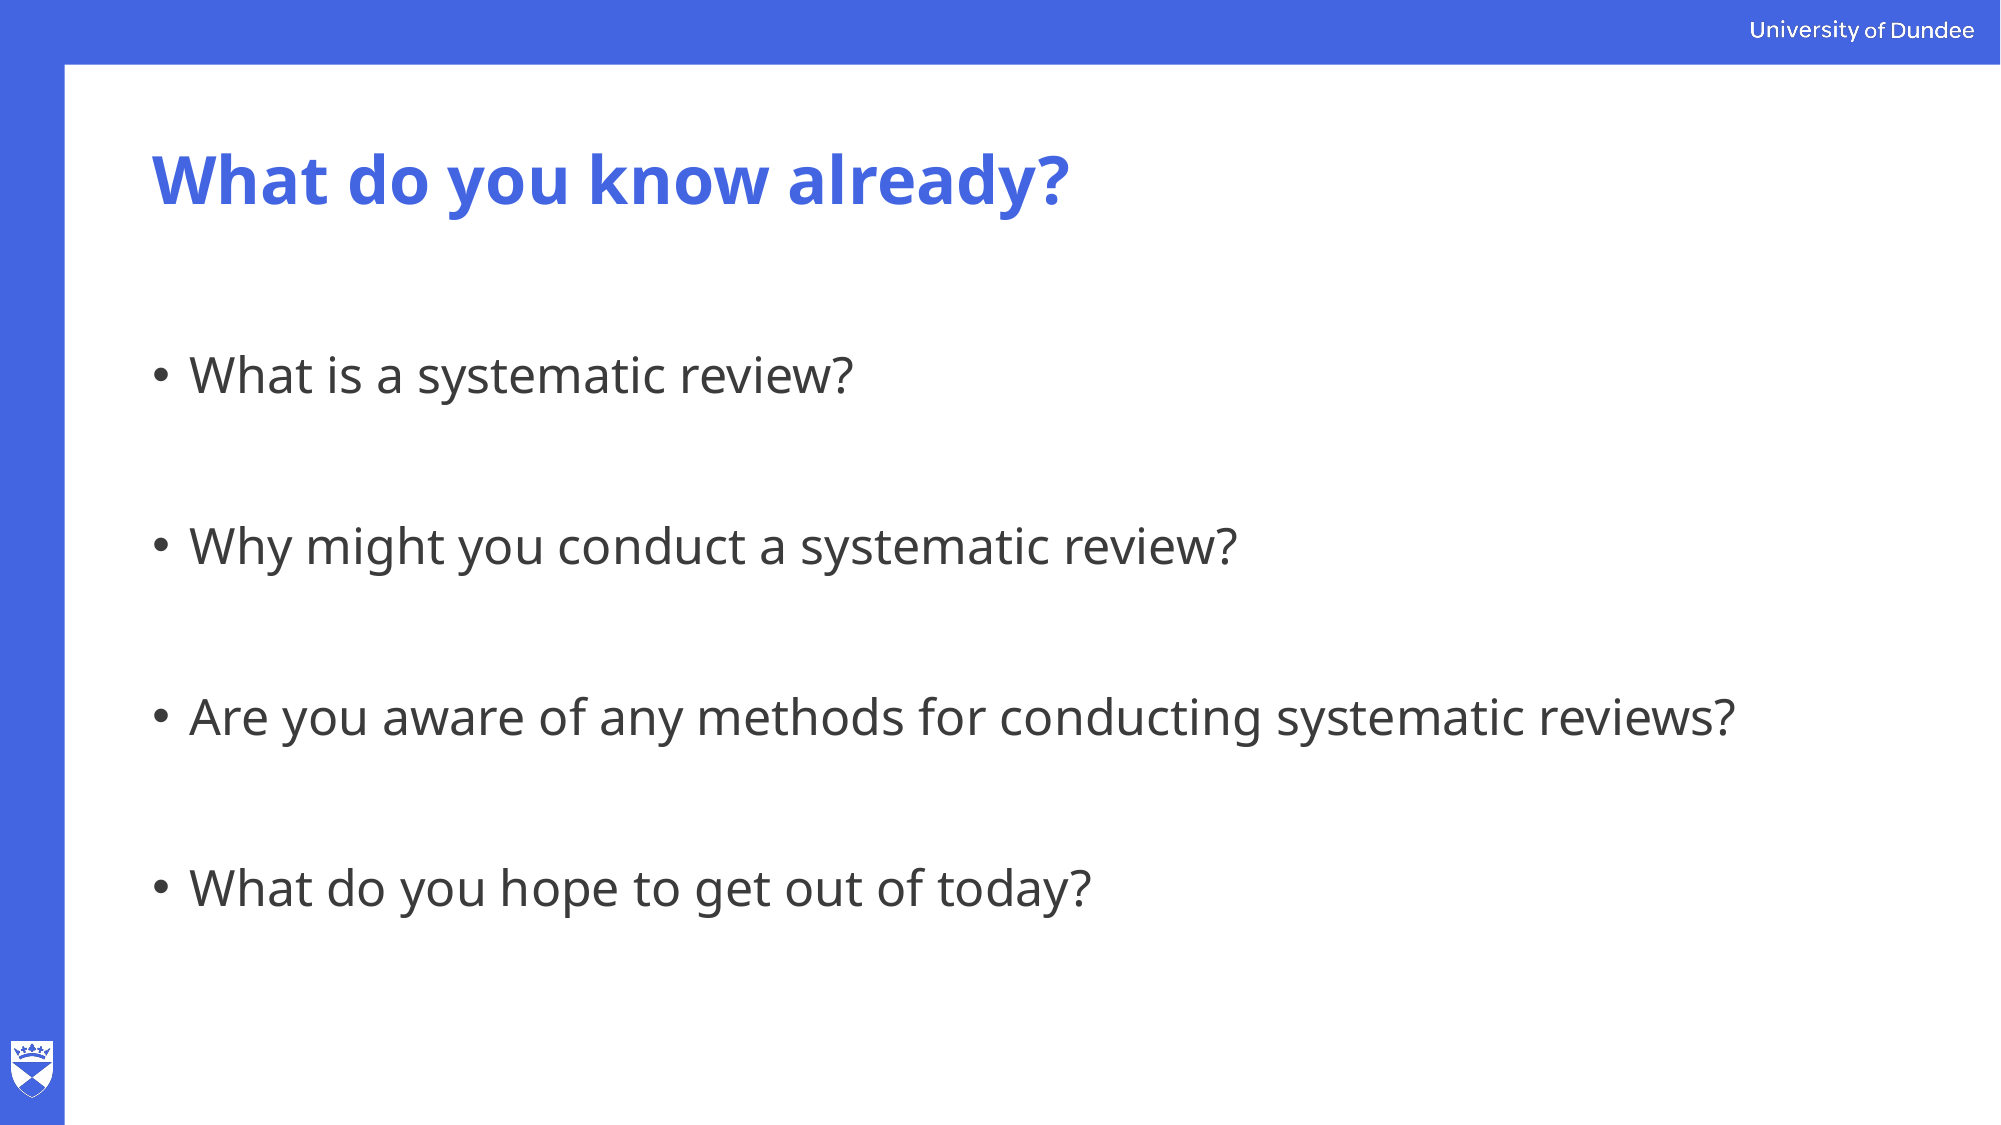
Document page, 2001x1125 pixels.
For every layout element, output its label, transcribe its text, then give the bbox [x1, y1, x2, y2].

picture [1751, 20, 1974, 42]
picture [11, 1041, 53, 1098]
title What do you know already? [137, 127, 1863, 238]
list What is a systematic review? Why might you conduct a systematic review? Are you aware of any methods for conducting systematic reviews? What do you hope to get out of today? [137, 246, 1863, 961]
